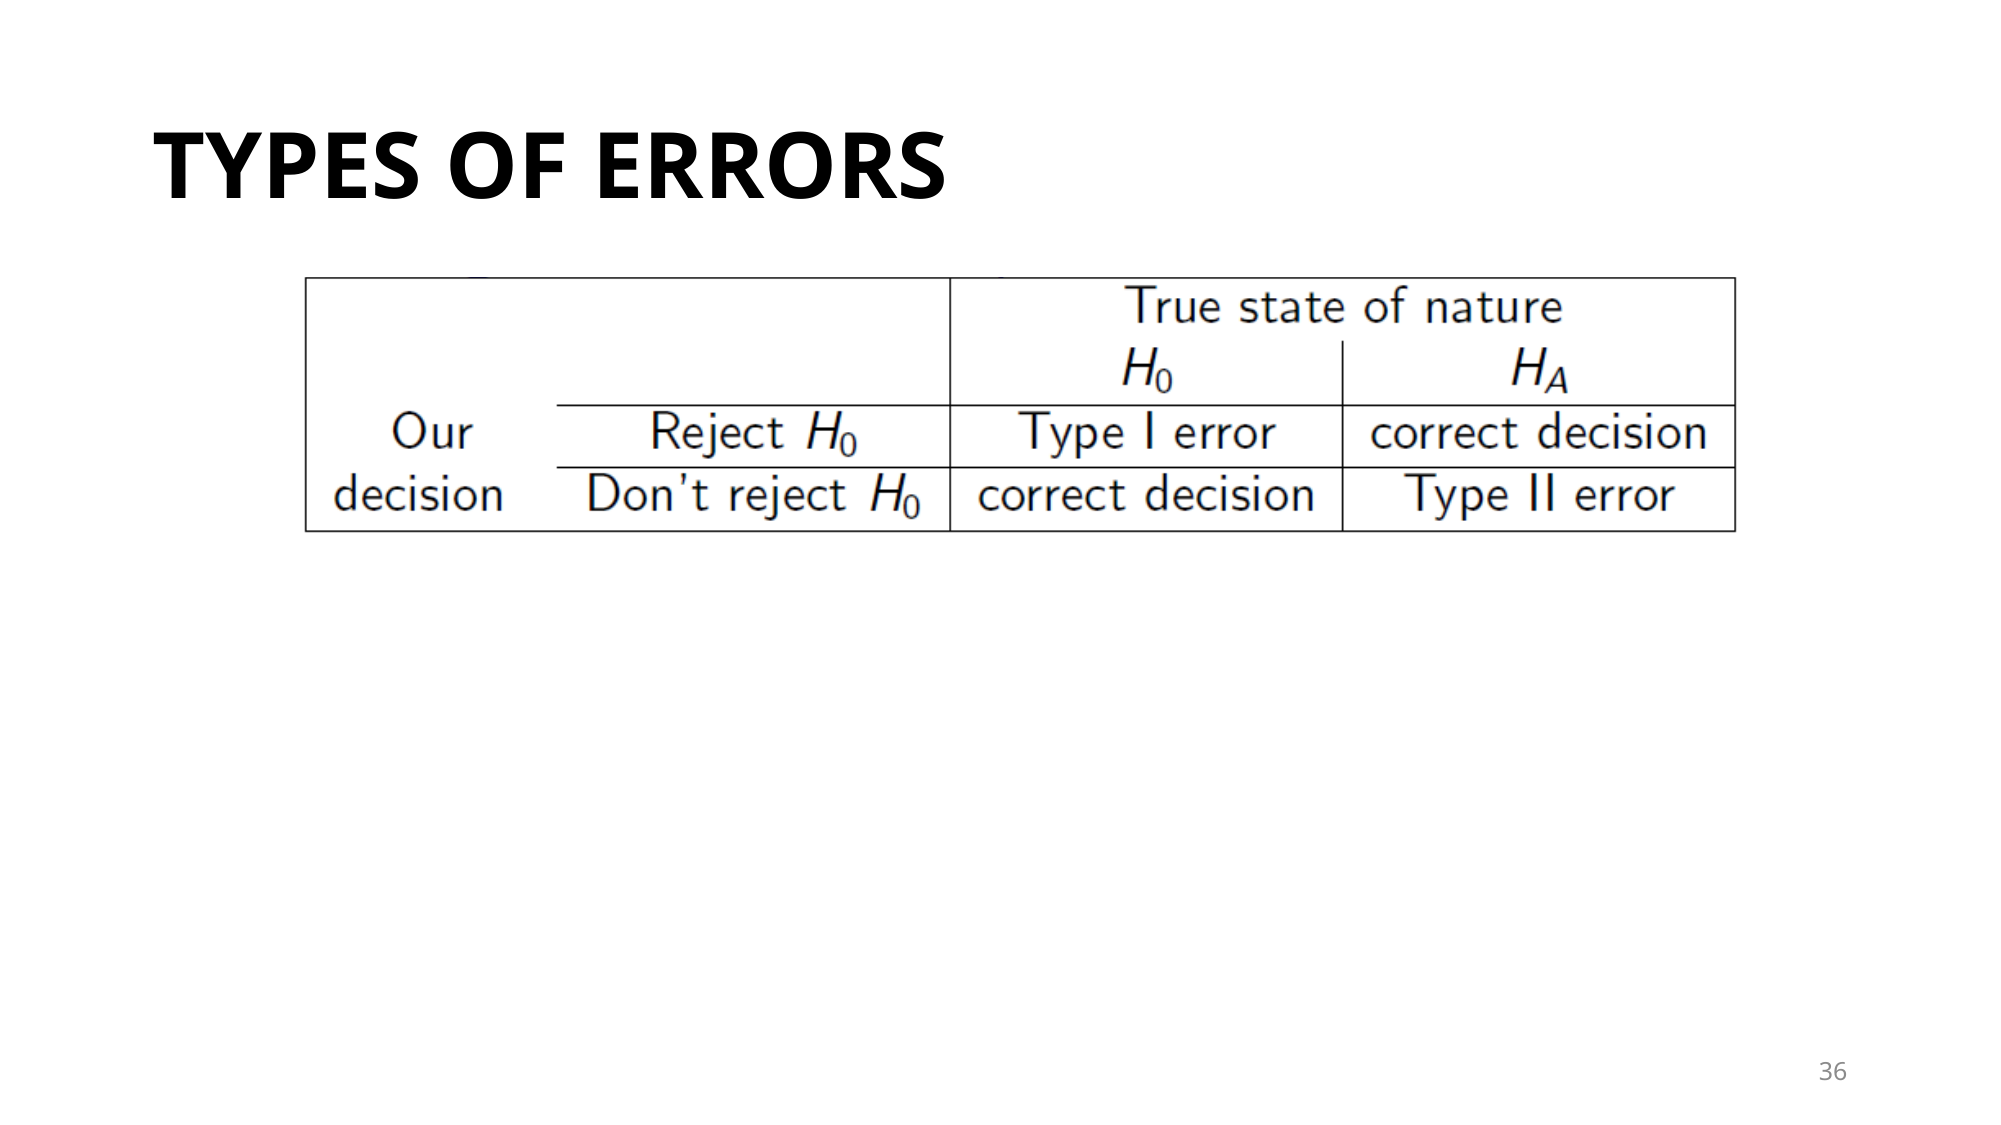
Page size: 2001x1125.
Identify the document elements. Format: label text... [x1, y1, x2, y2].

slide_number 36 [1412, 1042, 1863, 1103]
picture [293, 277, 1751, 540]
title TYPES OF ERRORS [137, 59, 1863, 278]
